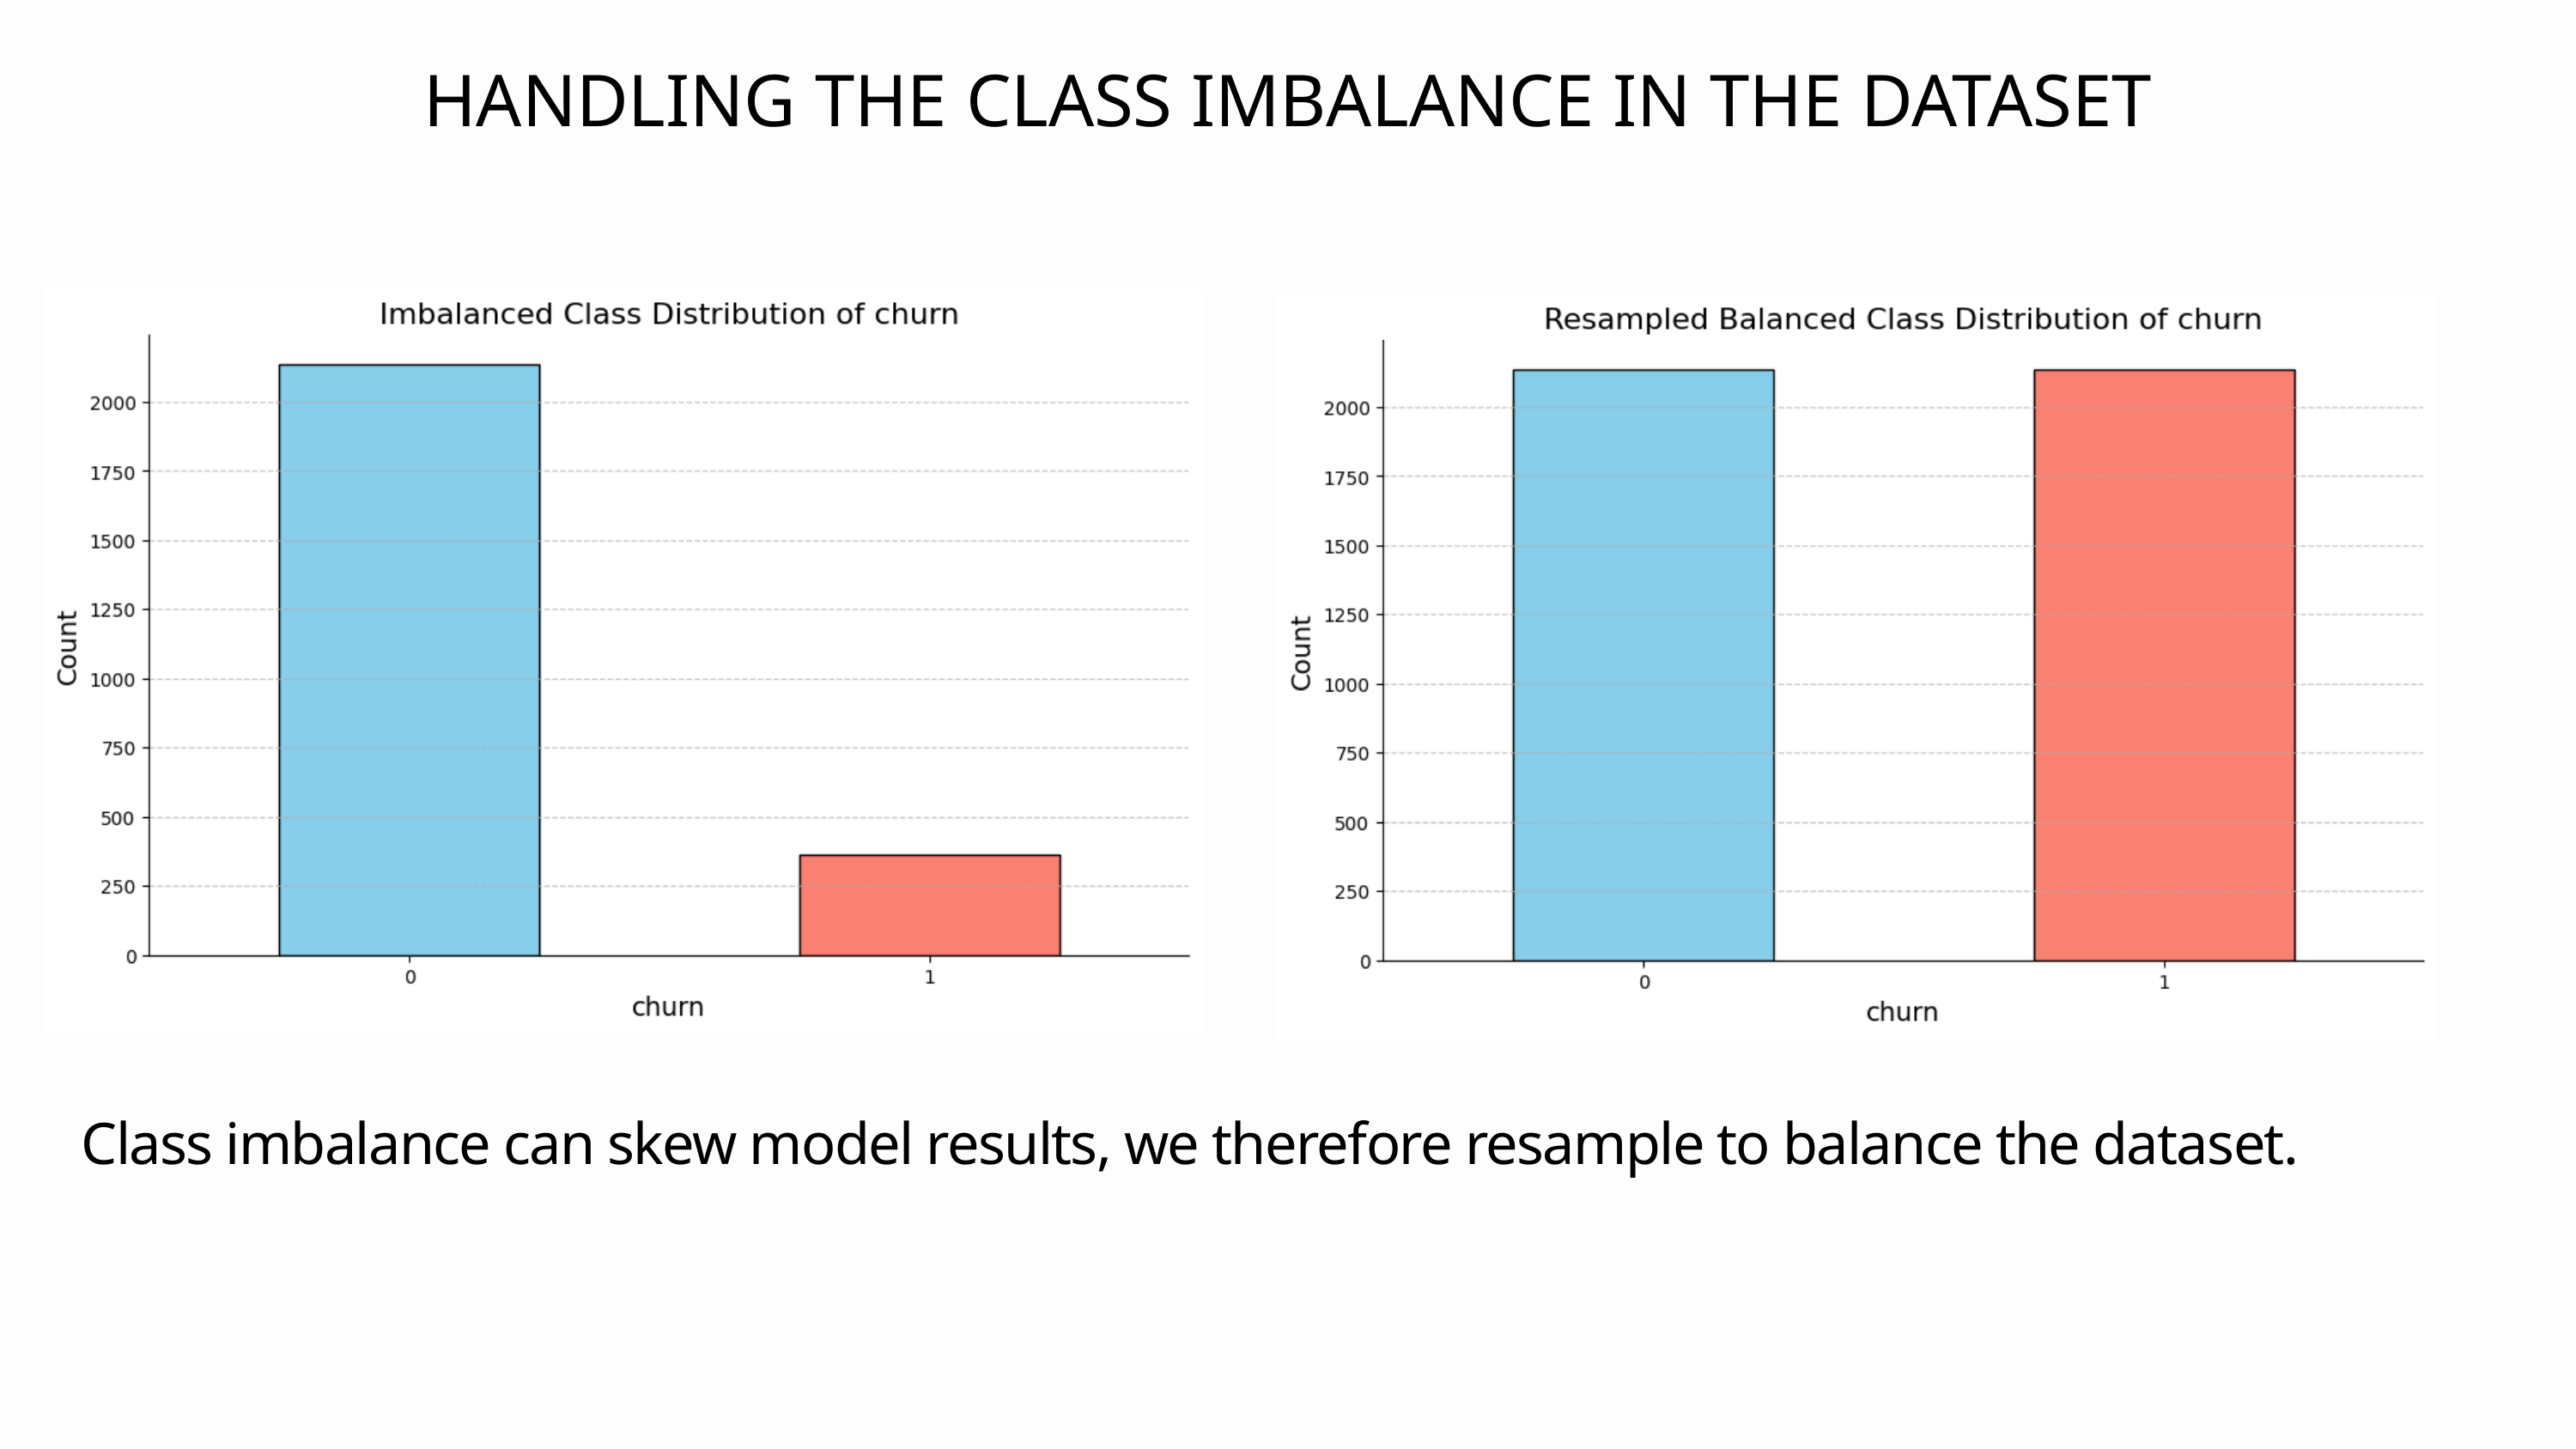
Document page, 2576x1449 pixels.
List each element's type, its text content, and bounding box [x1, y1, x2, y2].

text_box HANDLING THE CLASS IMBALANCE IN THE DATASET [0, 23, 2576, 142]
picture [42, 289, 1203, 1034]
picture [1277, 294, 2437, 1039]
text_box Class imbalance can skew model results, we therefore resample to balance the dataset. [81, 1074, 2432, 1177]
